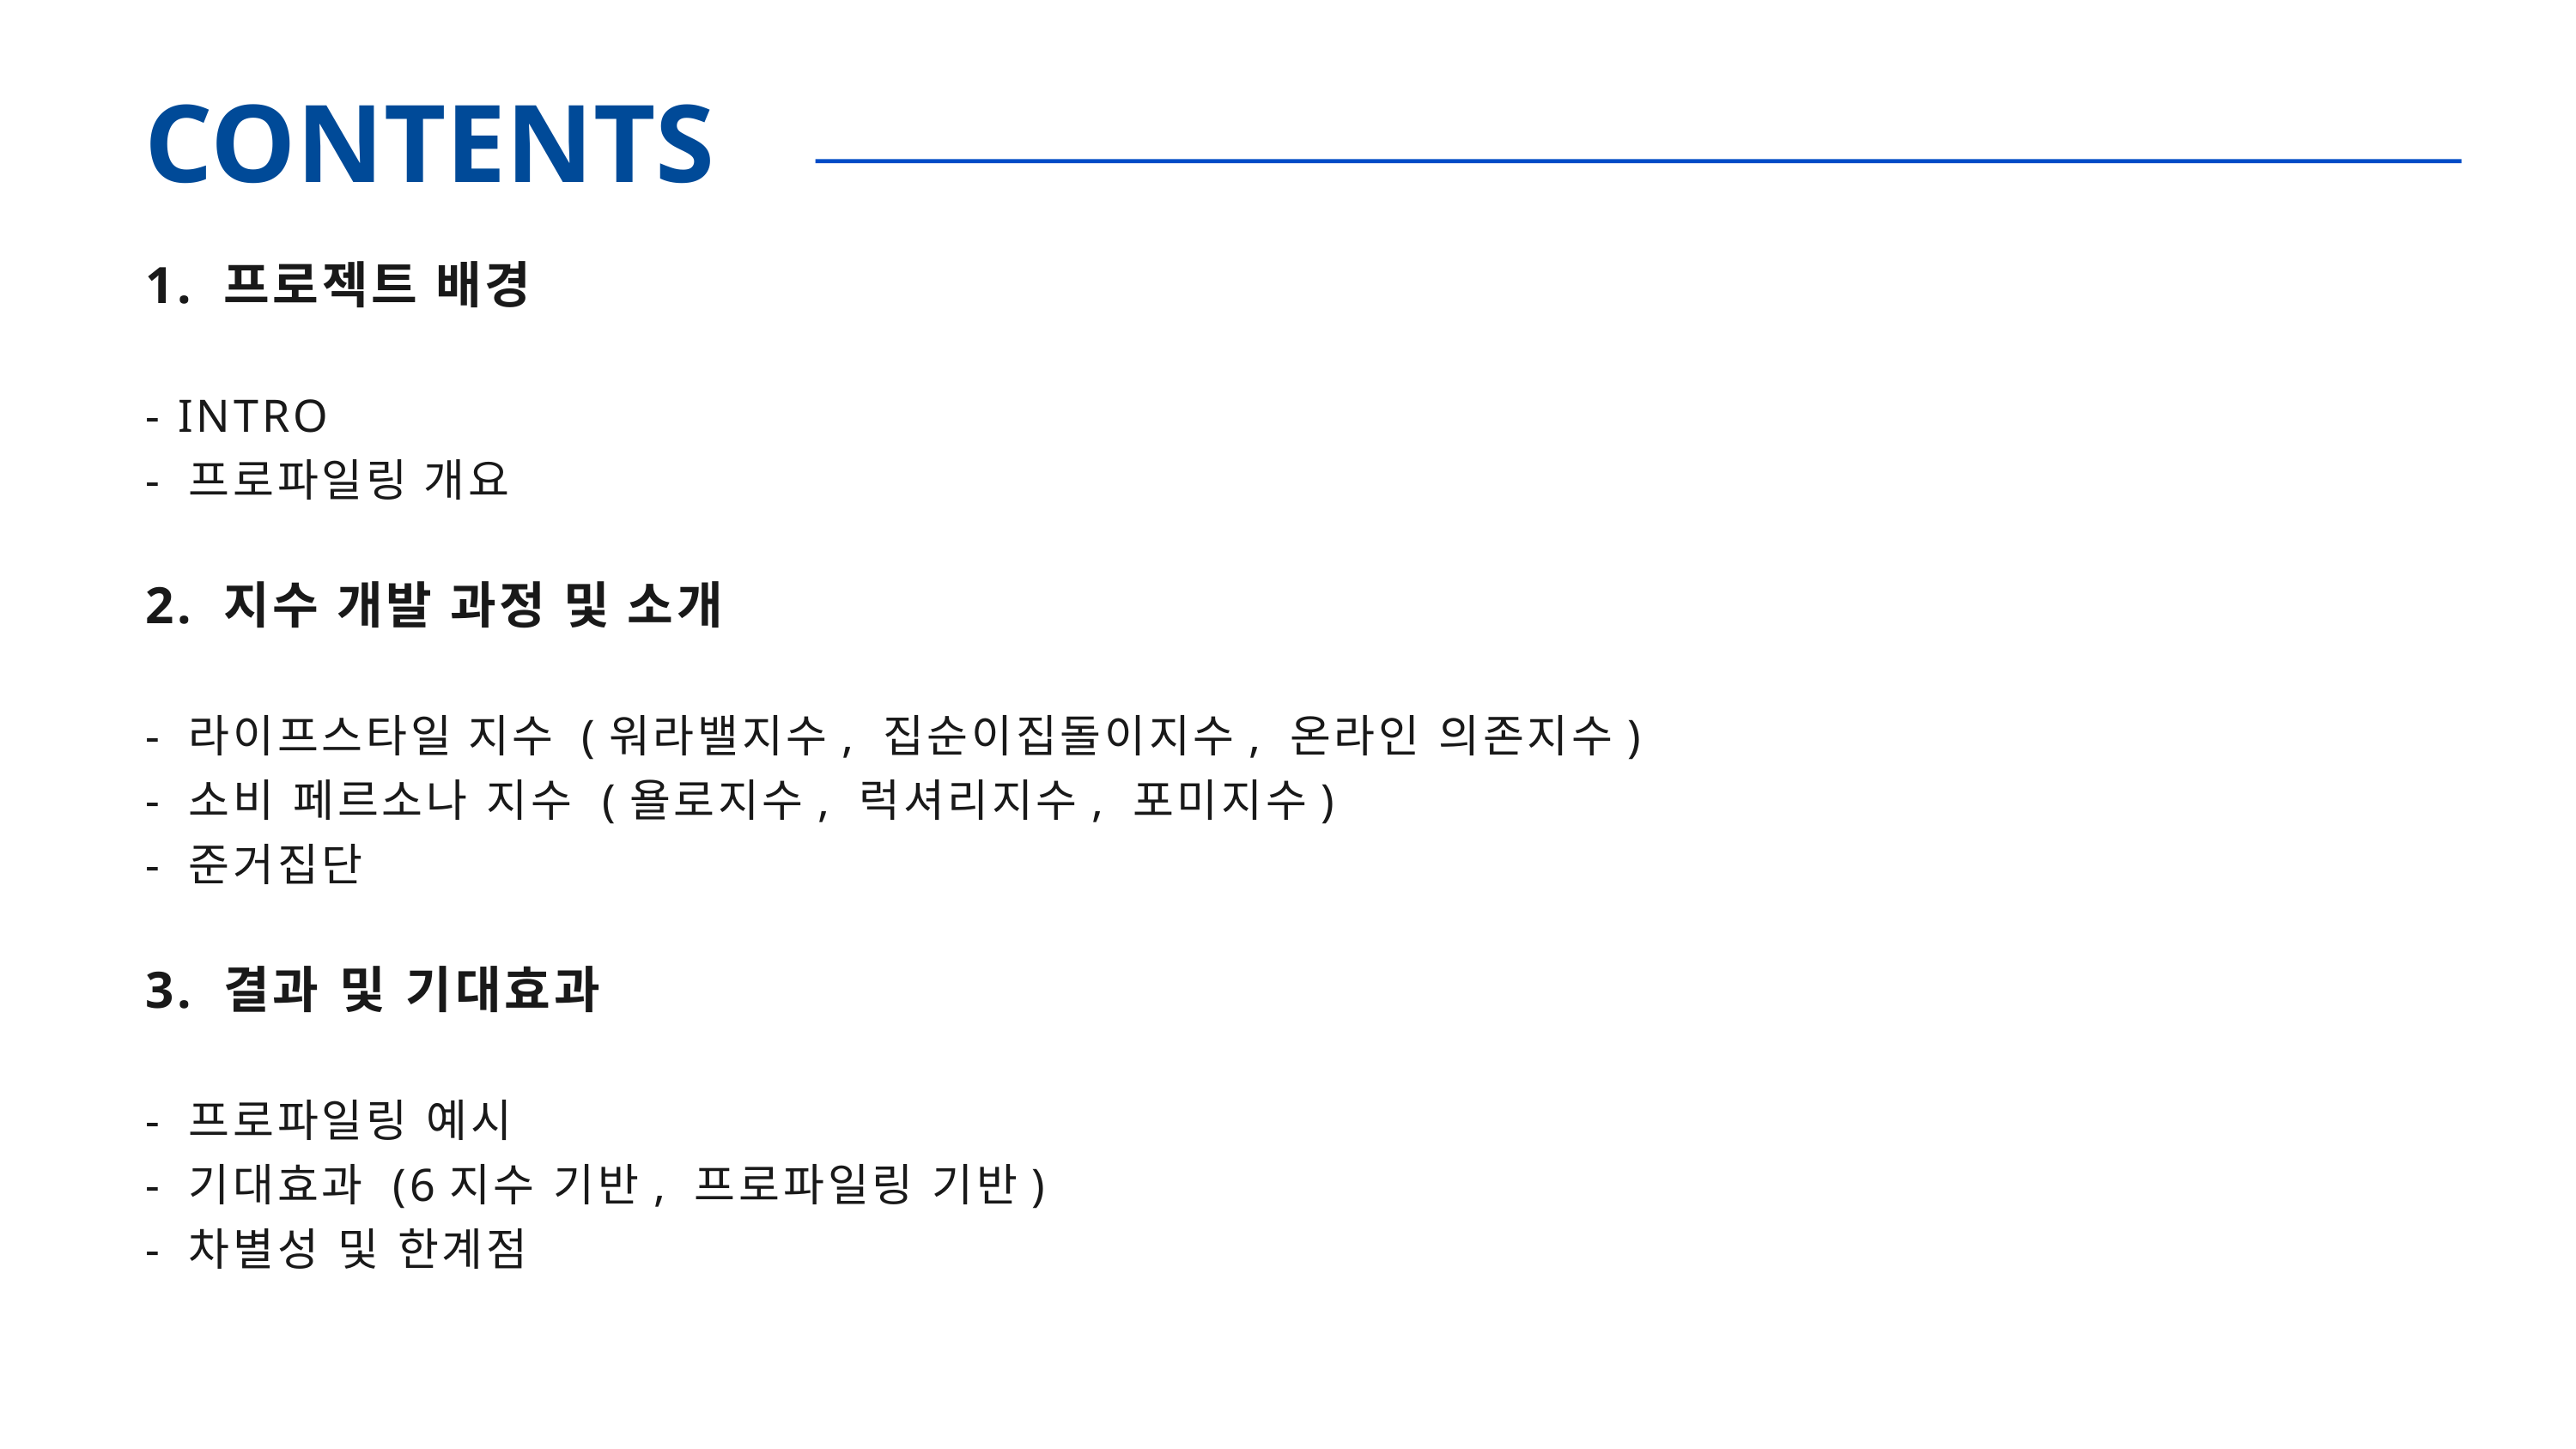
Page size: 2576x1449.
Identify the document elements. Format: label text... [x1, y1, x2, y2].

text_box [144, 248, 2274, 1410]
text_box CONTENTS [144, 96, 780, 204]
